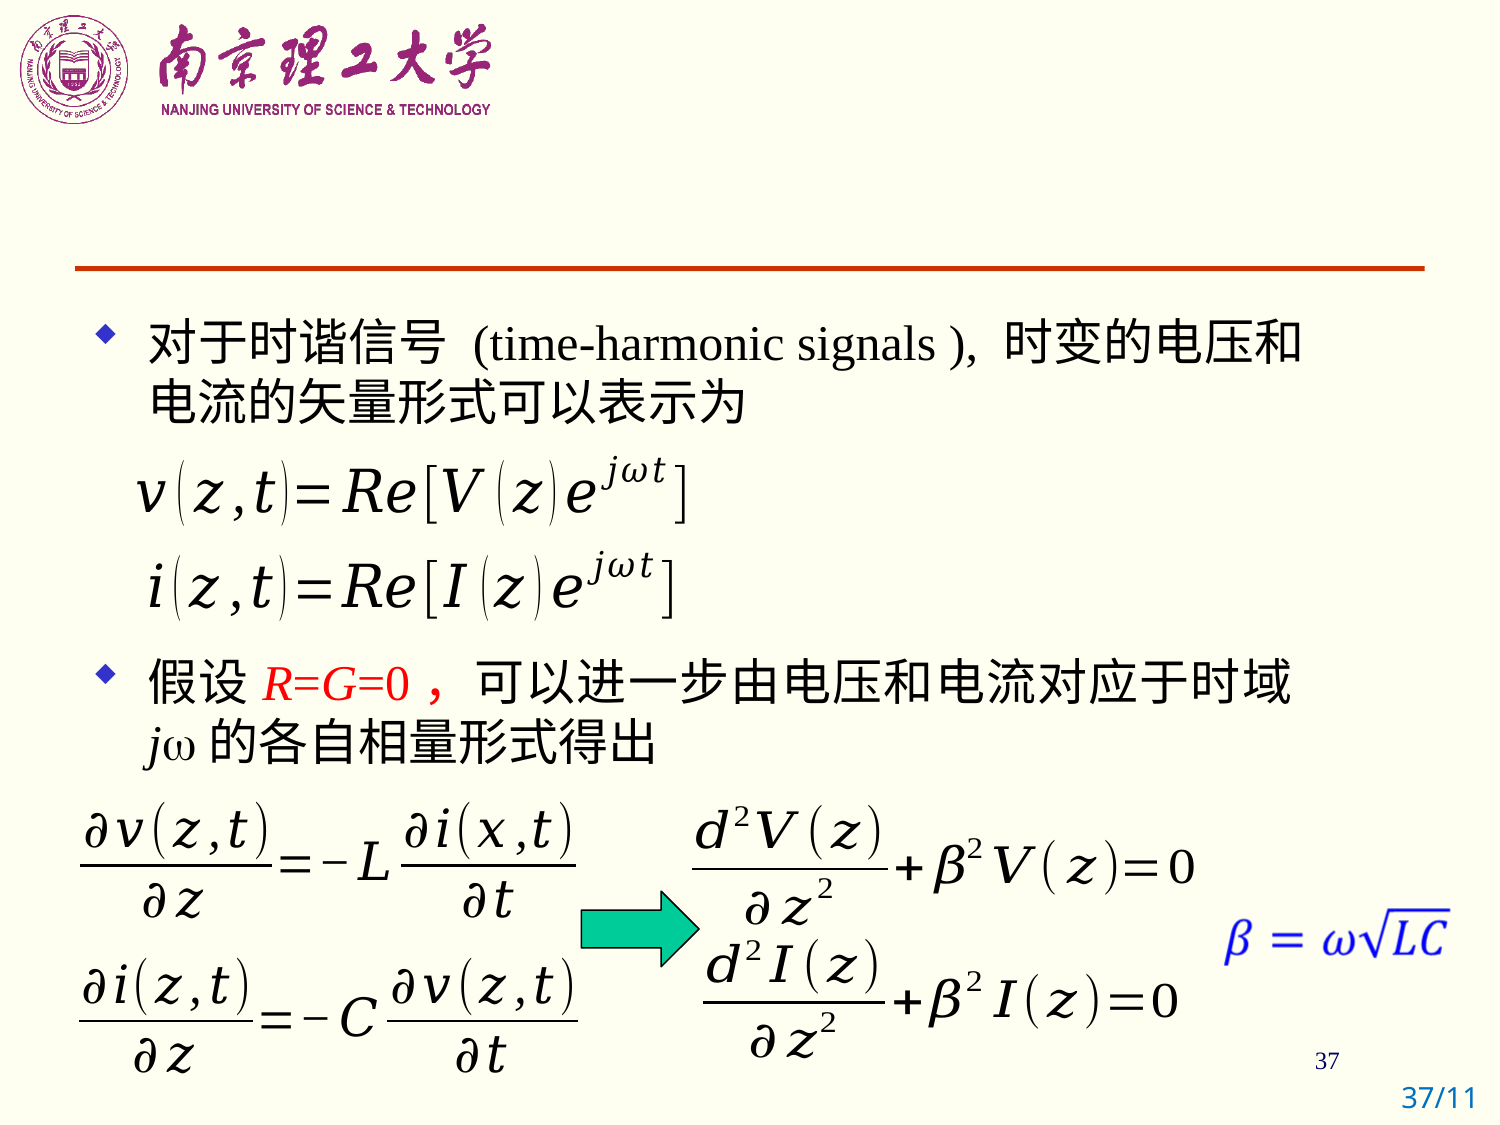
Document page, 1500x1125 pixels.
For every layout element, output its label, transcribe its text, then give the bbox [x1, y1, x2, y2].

slide_number 37/11 [1320, 1069, 1495, 1125]
picture [1098, 891, 1500, 975]
text_box 对于时谐信号 (time-harmonic signals ), 时变的电压和电流的矢量形式可以表示为 假设R=G=0，可以进一步由电压和电流对应于时域j的各自相量形式得出 [76, 243, 1320, 1125]
text_box [581, 891, 700, 967]
picture [17, 15, 491, 126]
